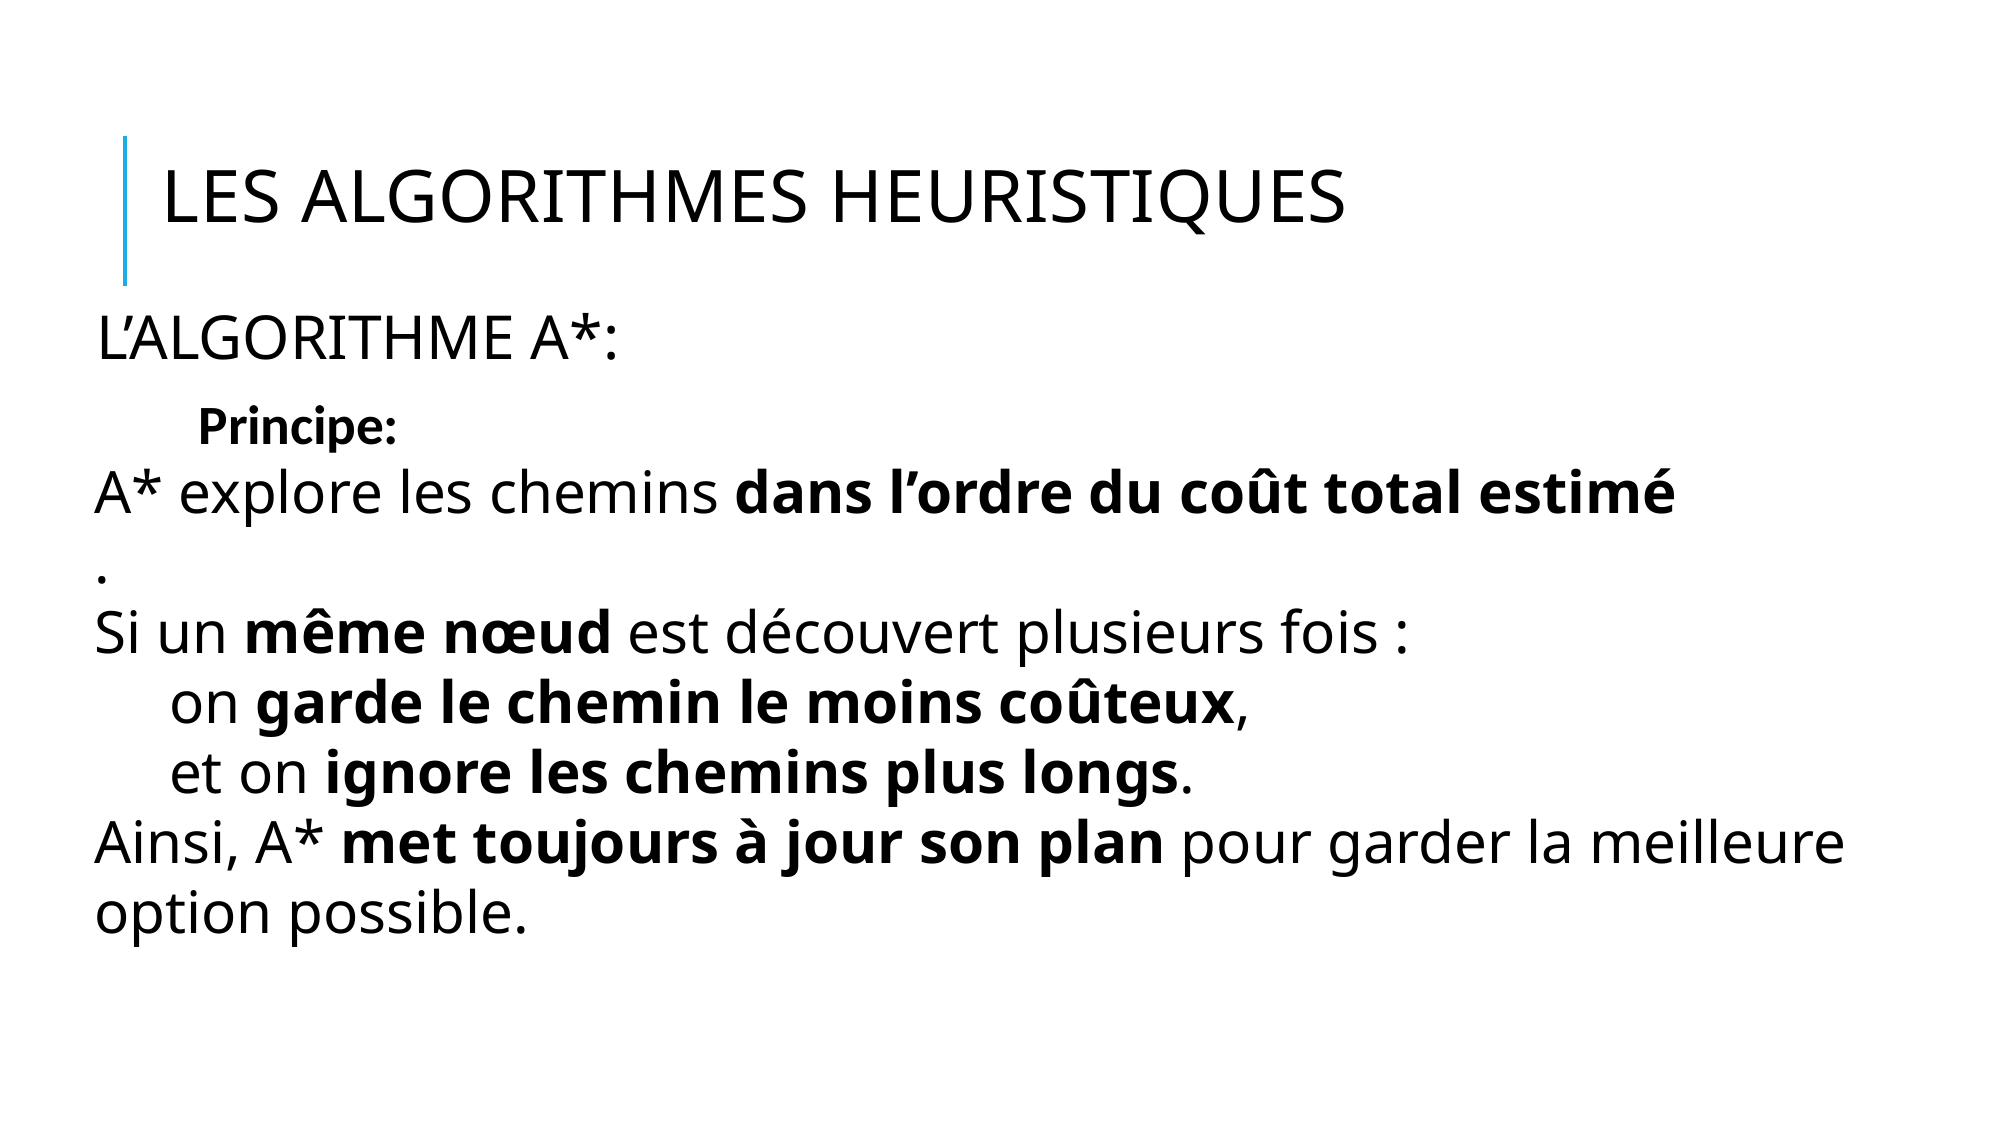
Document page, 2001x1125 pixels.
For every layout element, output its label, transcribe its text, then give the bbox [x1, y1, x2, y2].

text_box [123, 702, 1051, 762]
title Les algorithmes heuristiques [124, 157, 1719, 404]
